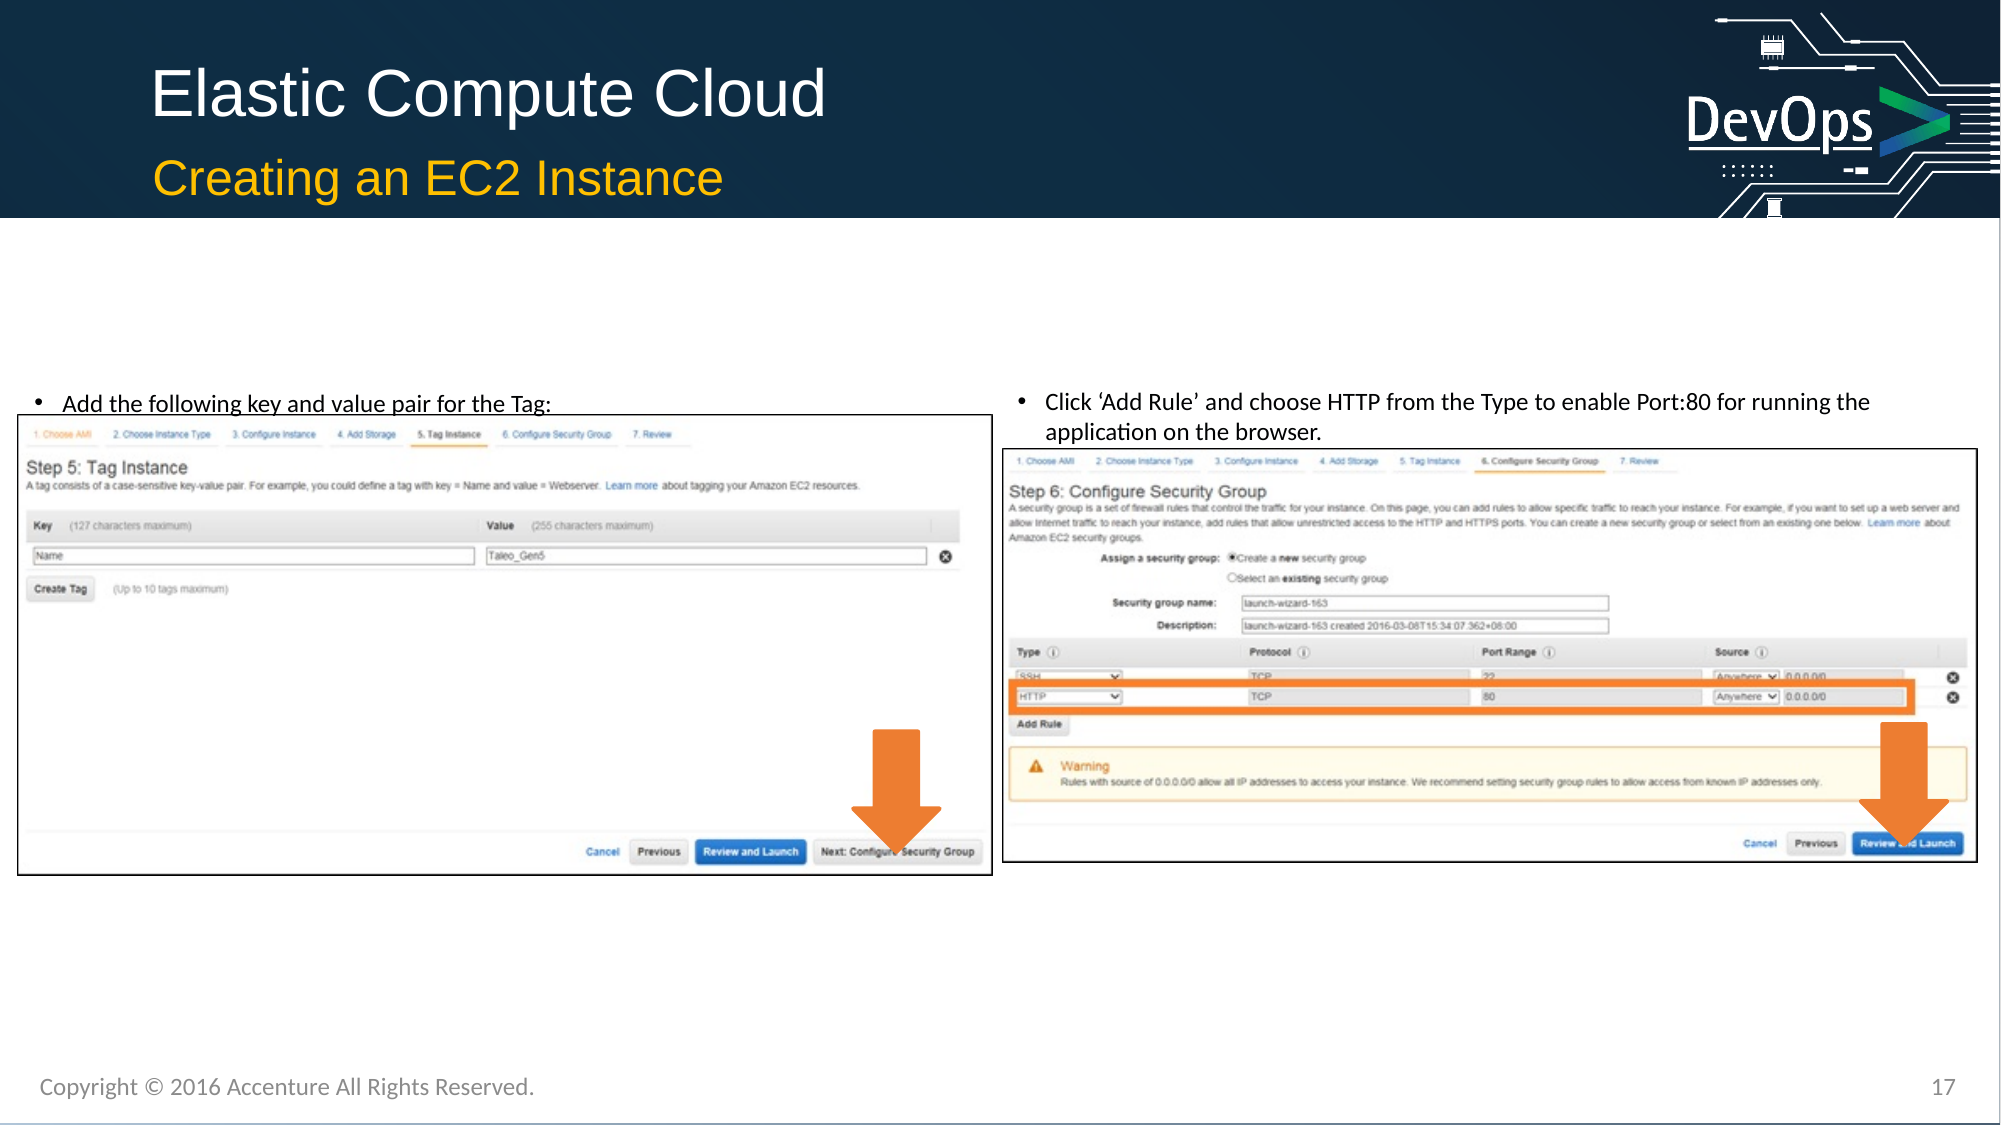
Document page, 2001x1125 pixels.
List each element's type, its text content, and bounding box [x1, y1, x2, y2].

text_box Click ‘Add Rule’ and choose HTTP from the Type to enable Port:80 for running the application on the browser. [1002, 378, 1980, 499]
picture [1002, 448, 1978, 863]
text_box Creating an EC2 Instance [137, 138, 1619, 213]
text_box Add the following key and value pair for the Tag: [19, 379, 569, 414]
picture [1922, 84, 1952, 93]
text_box Elastic Compute Cloud [135, 42, 1617, 137]
picture [17, 414, 993, 876]
picture [1686, 84, 1952, 159]
picture [1911, 154, 1952, 159]
